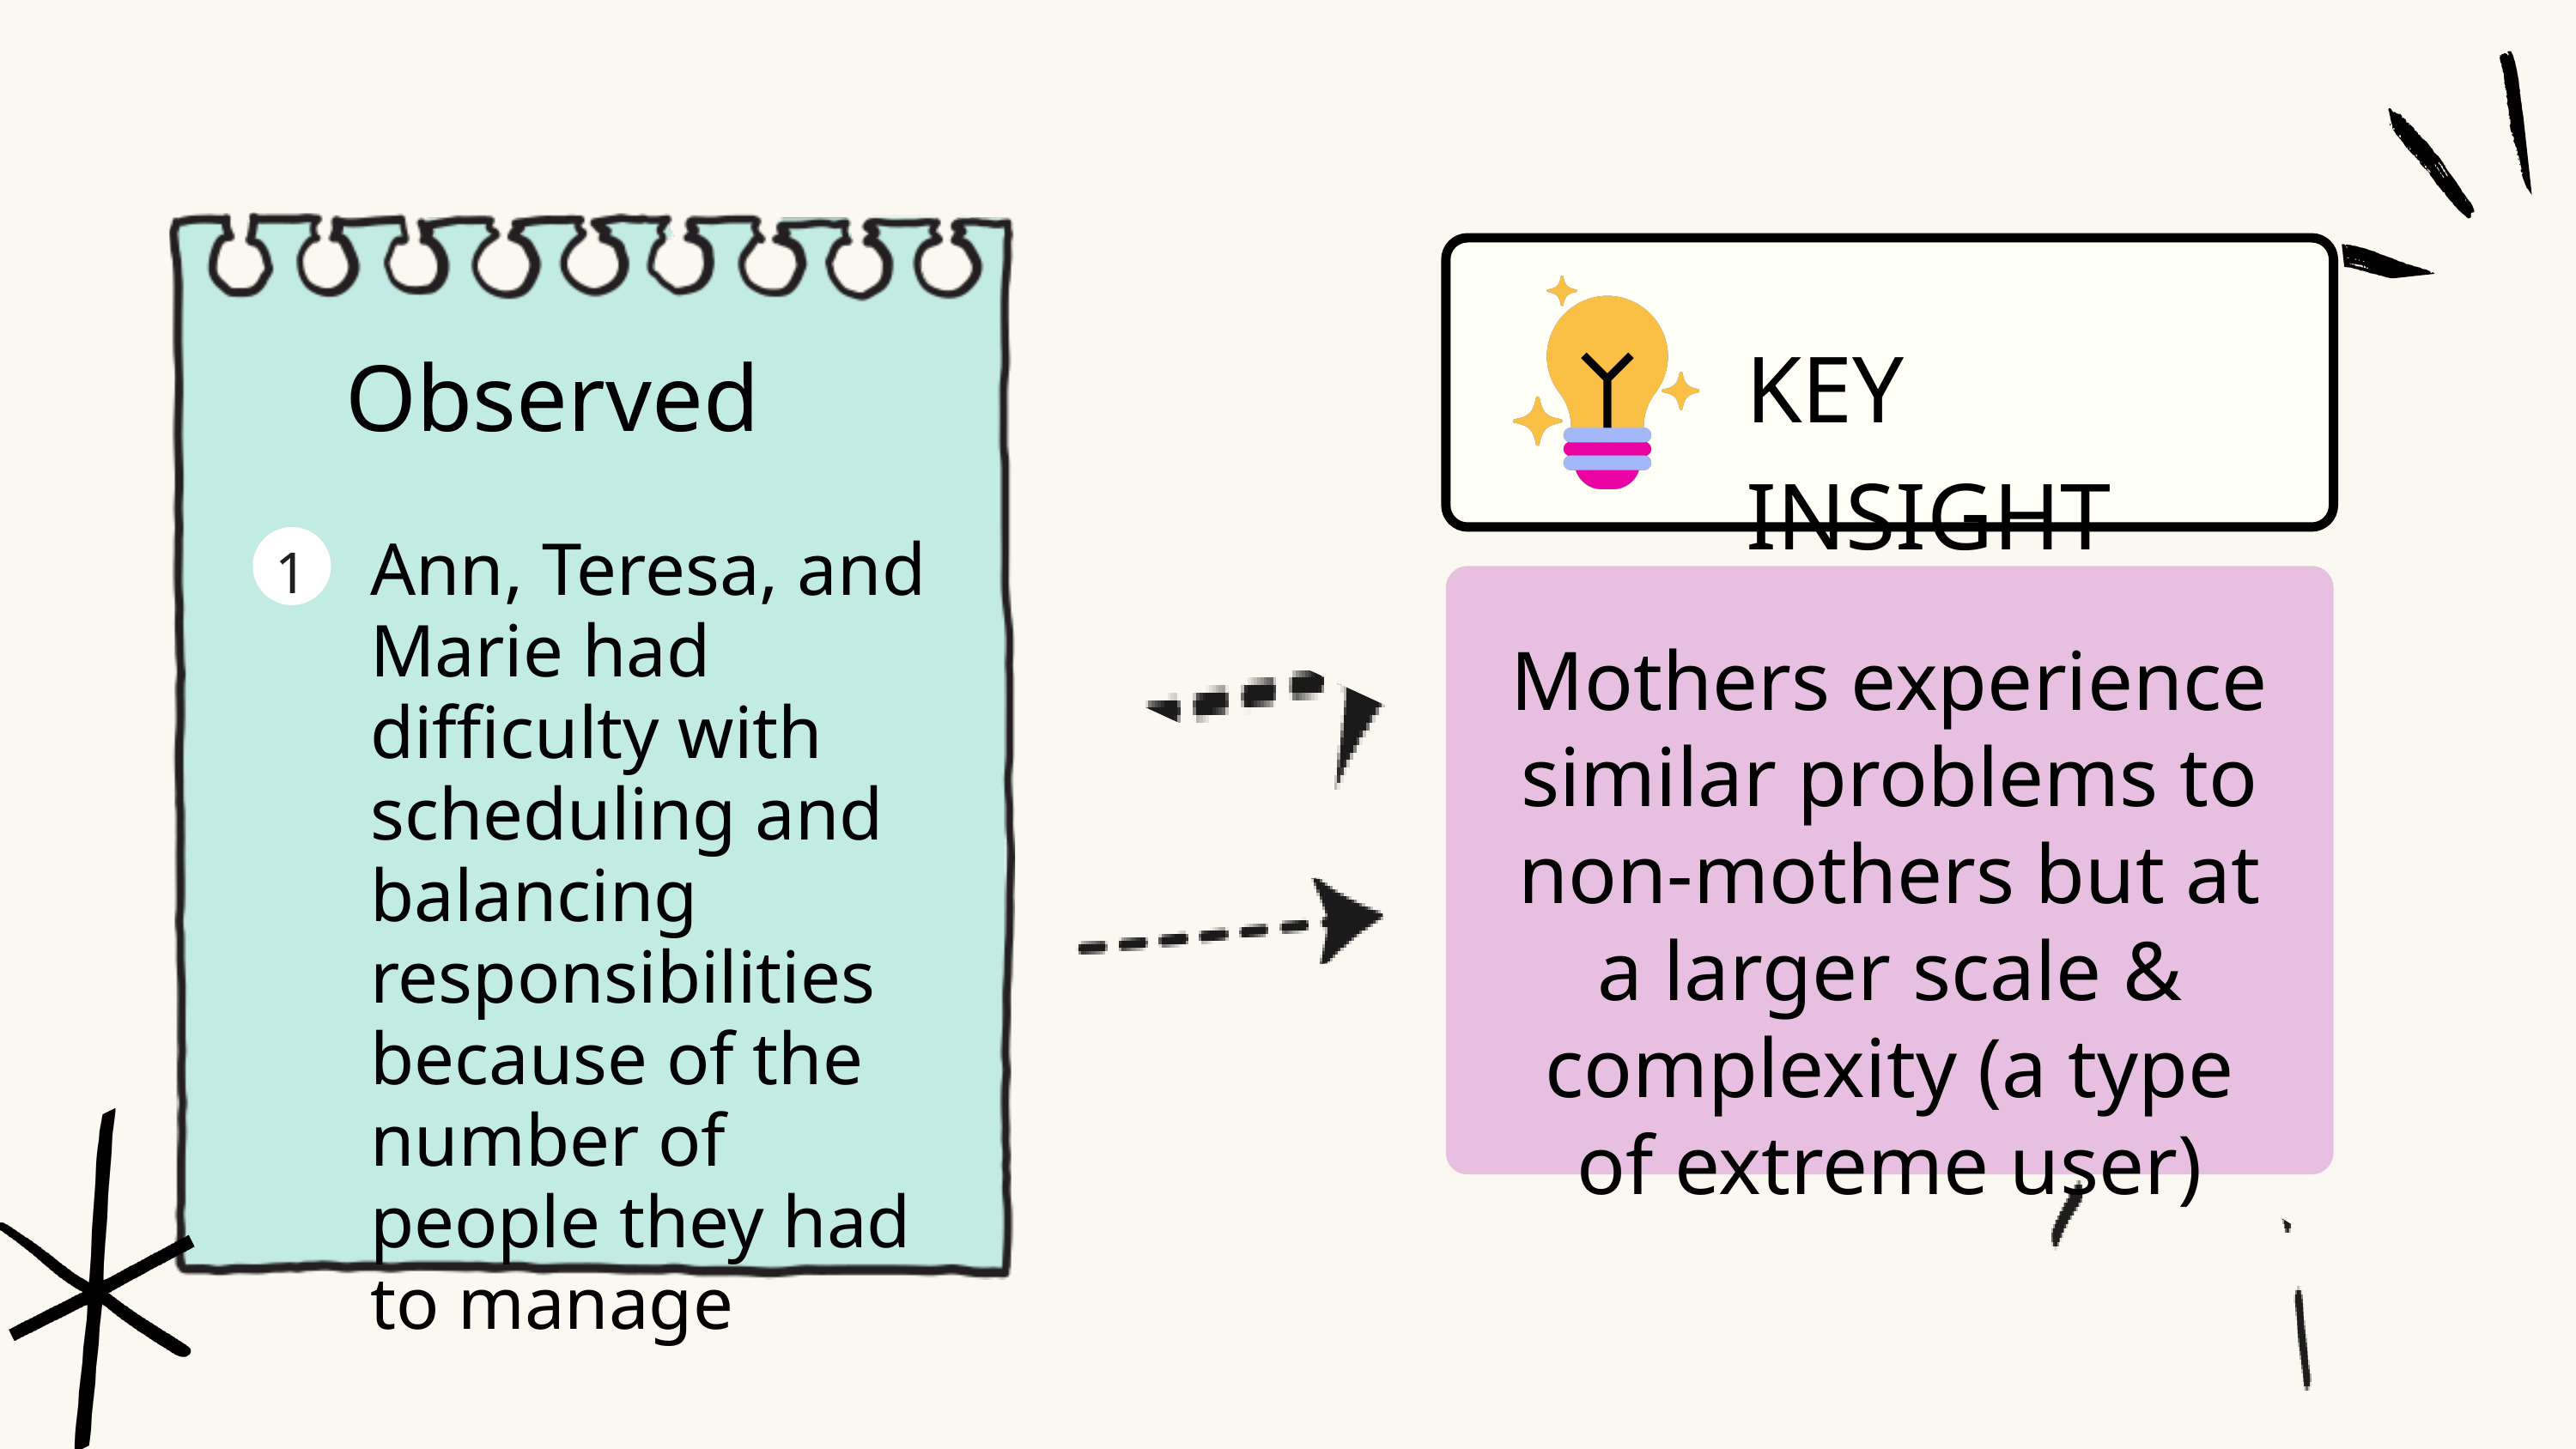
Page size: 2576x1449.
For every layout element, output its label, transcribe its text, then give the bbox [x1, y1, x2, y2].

text_box Mothers experience similar problems to non-mothers but at a larger scale & complexity (a type of extreme user) [1501, 1182, 2278, 1211]
text_box [0, 1103, 253, 1449]
text_box [1071, 872, 1387, 986]
text_box [169, 212, 1016, 1280]
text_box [1445, 566, 2334, 1175]
text_box [2027, 1211, 2576, 1449]
text_box [2323, 50, 2540, 284]
text_box [1040, 566, 1418, 813]
text_box Observed [345, 321, 920, 450]
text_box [1445, 237, 2334, 528]
text_box KEY INSIGHT [1746, 534, 2193, 564]
text_box Ann, Teresa, and Marie had difficulty with scheduling and balancing responsibilities because of the number of people they had to manage [370, 528, 957, 1343]
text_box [252, 526, 331, 606]
